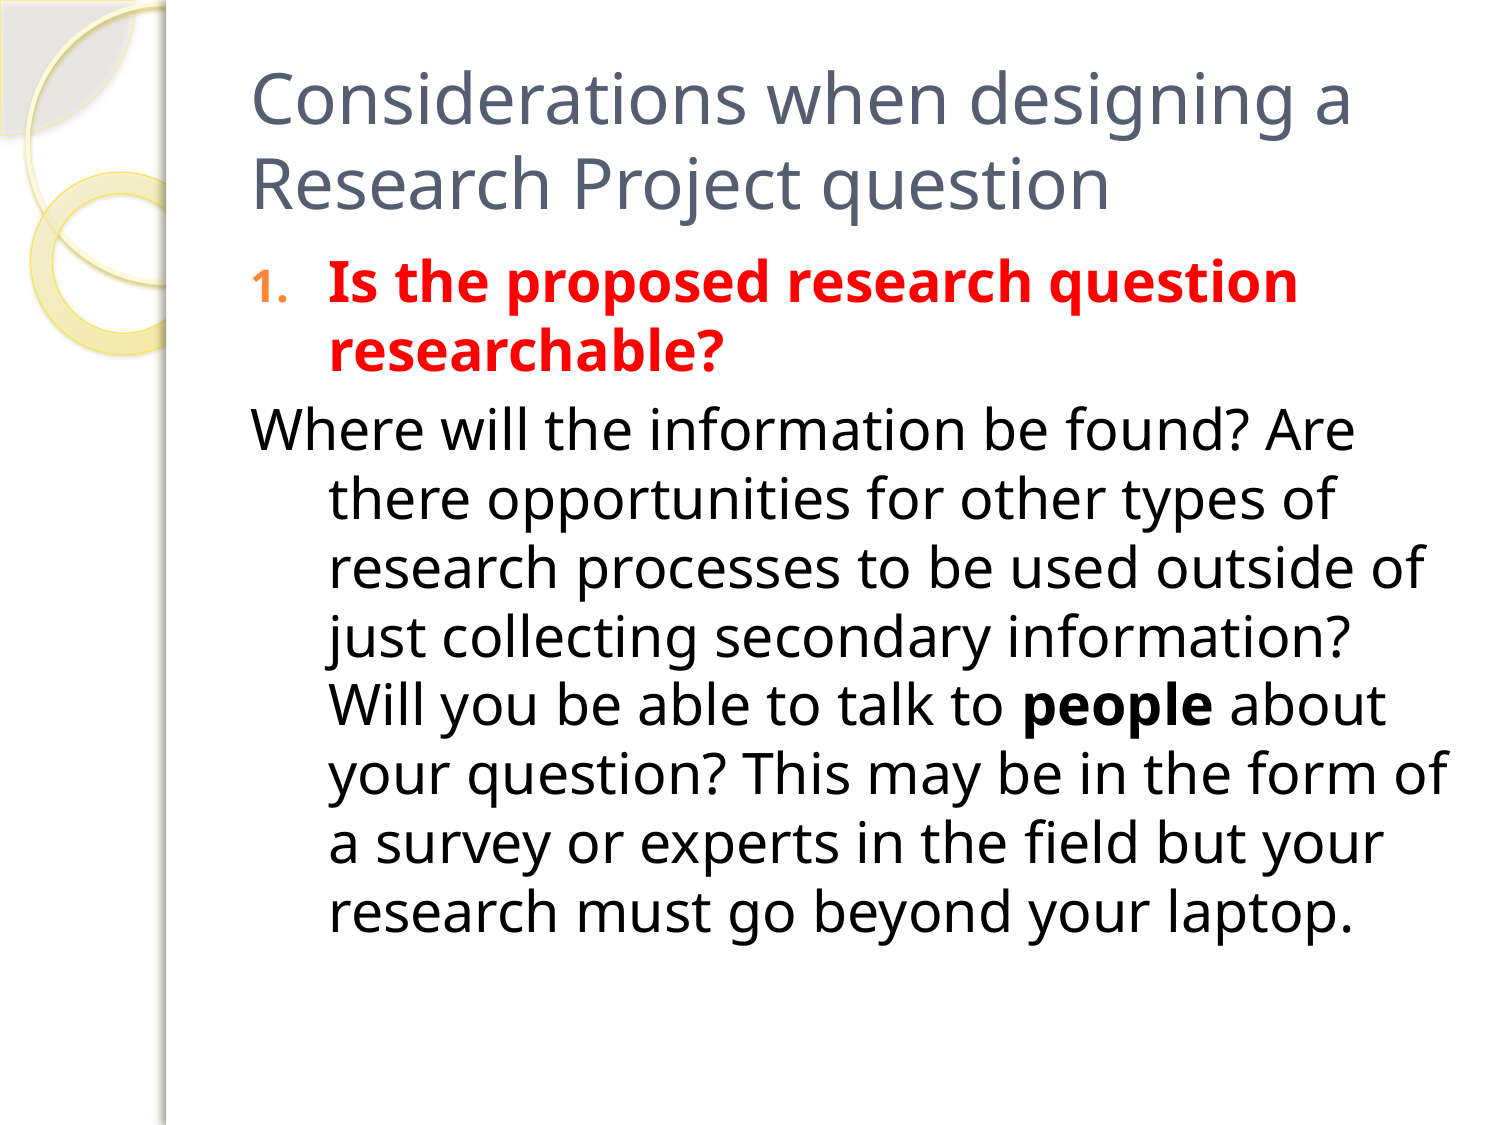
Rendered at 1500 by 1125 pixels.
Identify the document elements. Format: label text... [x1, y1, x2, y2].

title Considerations when designing a Research Project question [235, 45, 1466, 233]
list Is the proposed research question researchable? Where will the information be found? Are there opportunities for other types of research processes to be used outside of just collecting secondary information? Will you be able to talk to people about your question? This may be in the form of a survey or experts in the field but your research must go beyond your laptop. [235, 237, 1466, 1025]
